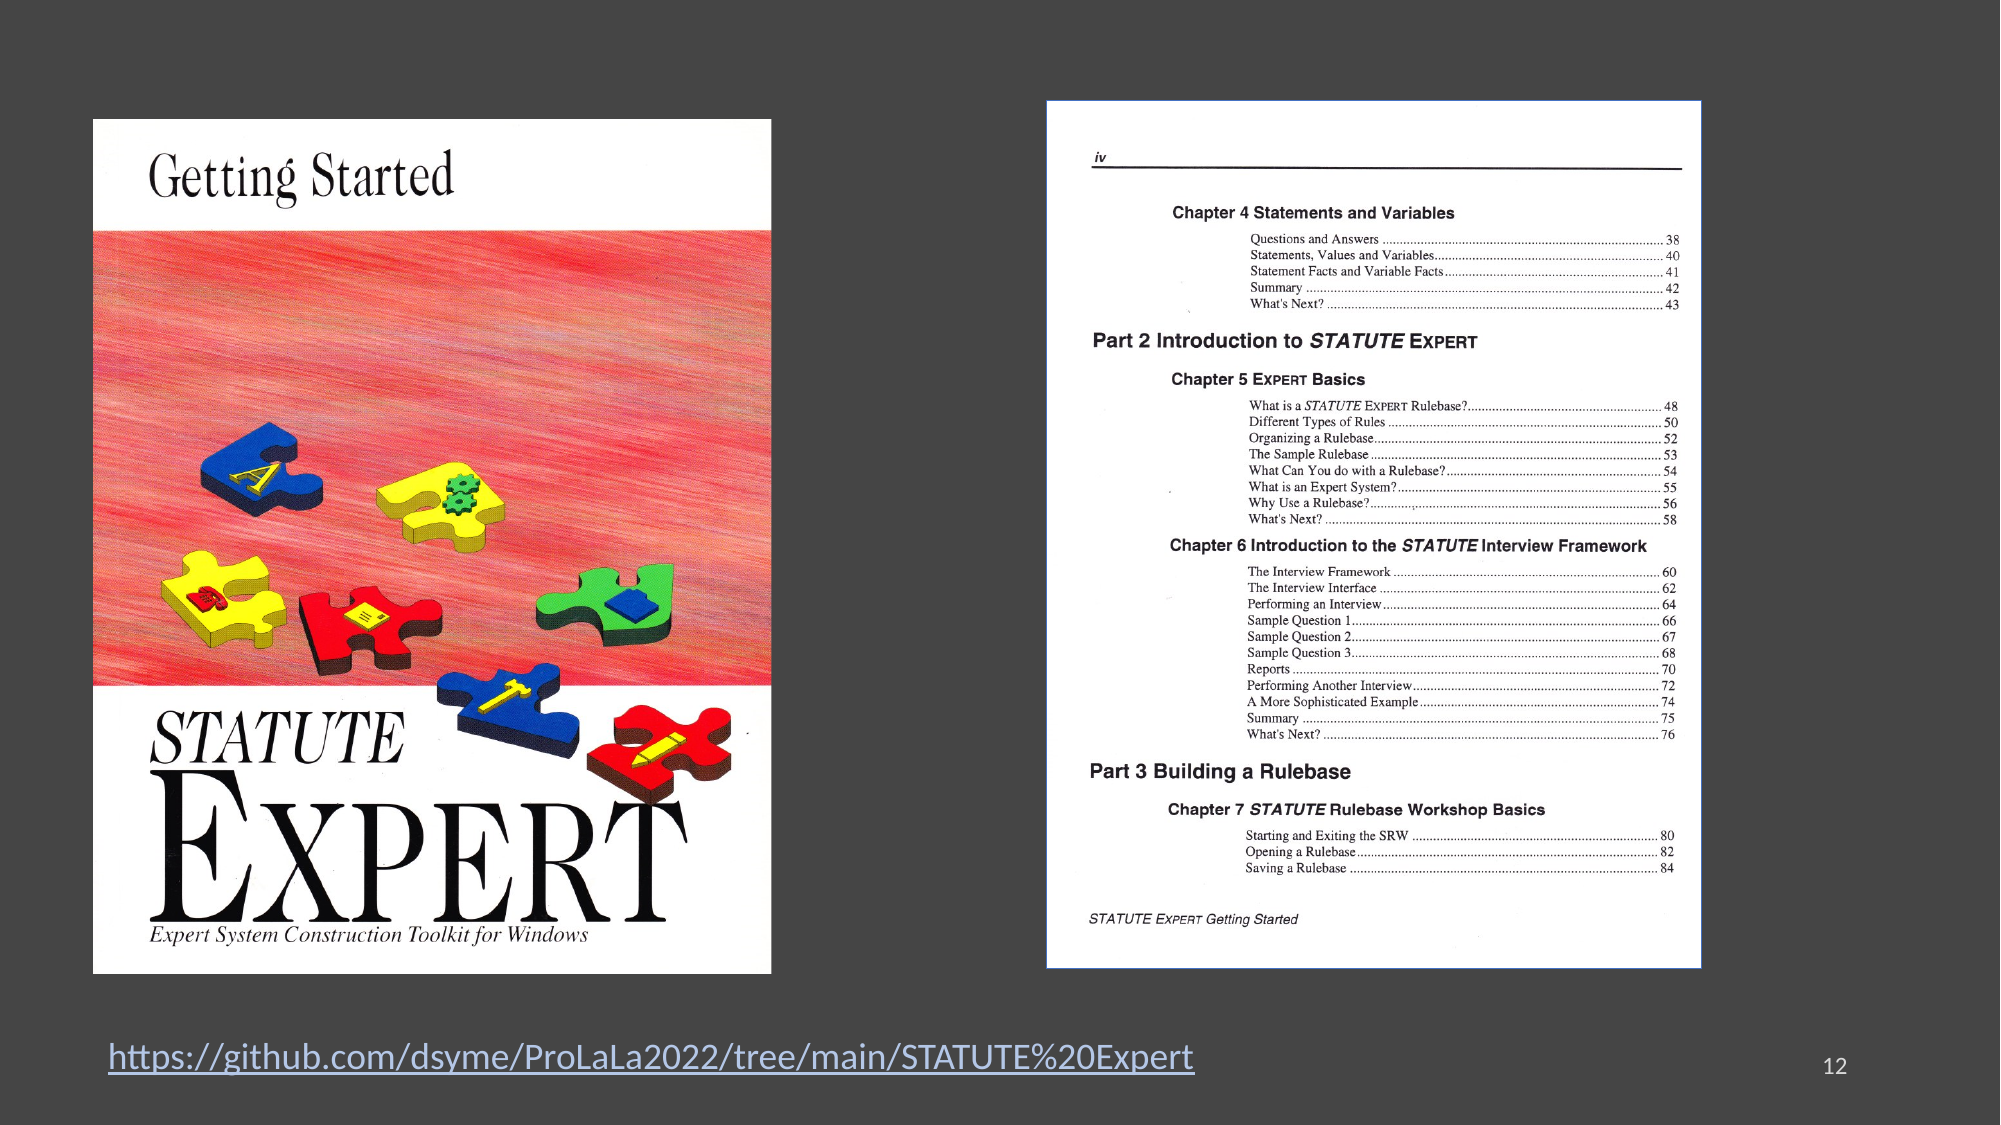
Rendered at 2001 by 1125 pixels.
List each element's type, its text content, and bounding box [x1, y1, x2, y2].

text_box 12 [1412, 1042, 1863, 1103]
text_box https://github.com/dsyme/ProLaLa2022/tree/main/STATUTE%20Expert [93, 1024, 1307, 1085]
picture [93, 119, 772, 974]
picture [1046, 100, 1702, 969]
